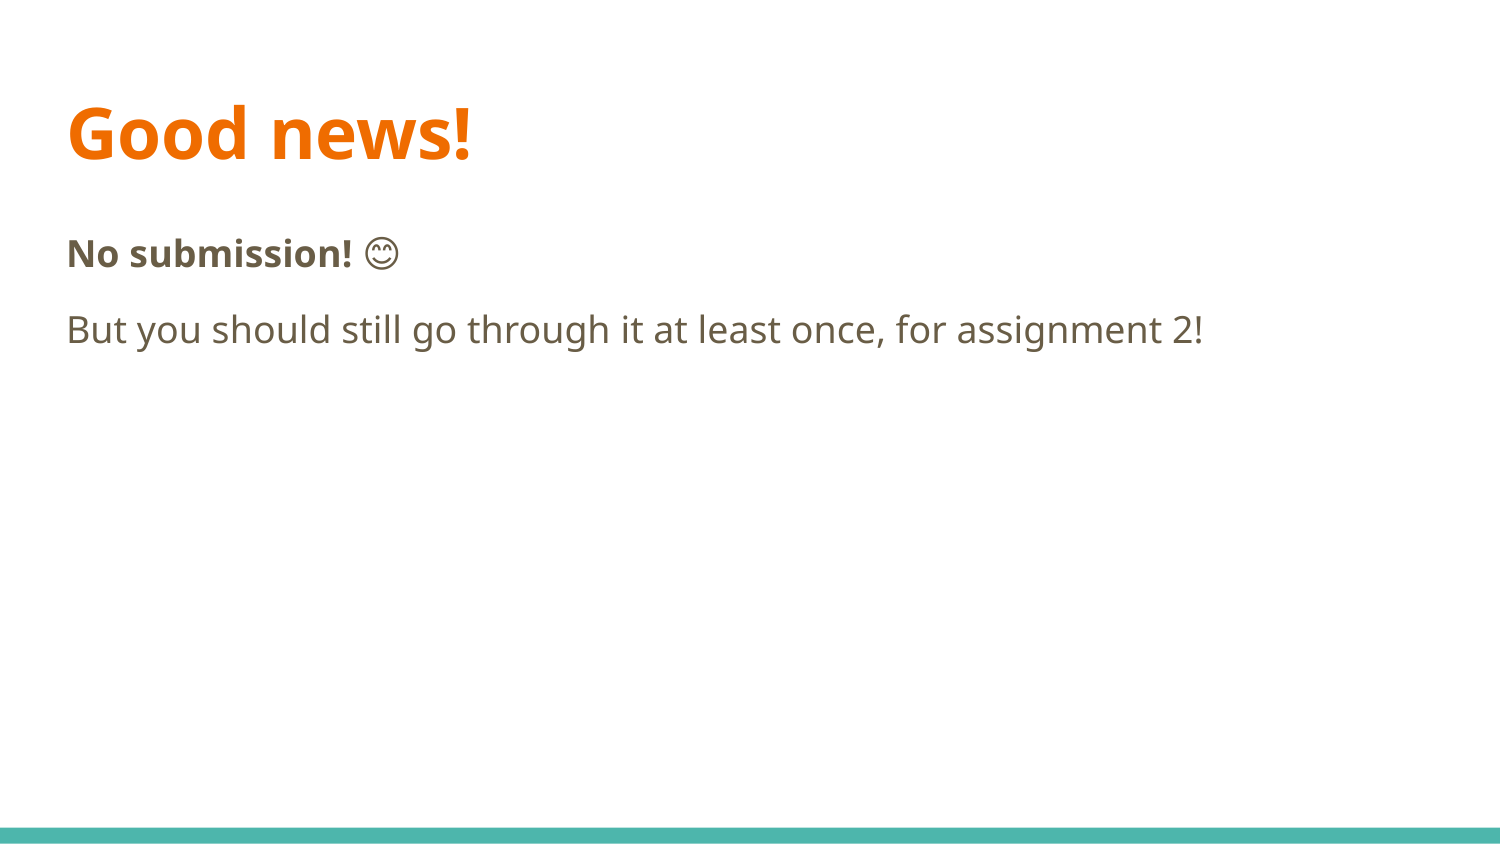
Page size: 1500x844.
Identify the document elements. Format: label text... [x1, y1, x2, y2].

list No submission! 😊 But you should still go through it at least once, for assignment 2! [51, 207, 1449, 750]
title Good news! [51, 72, 1449, 189]
